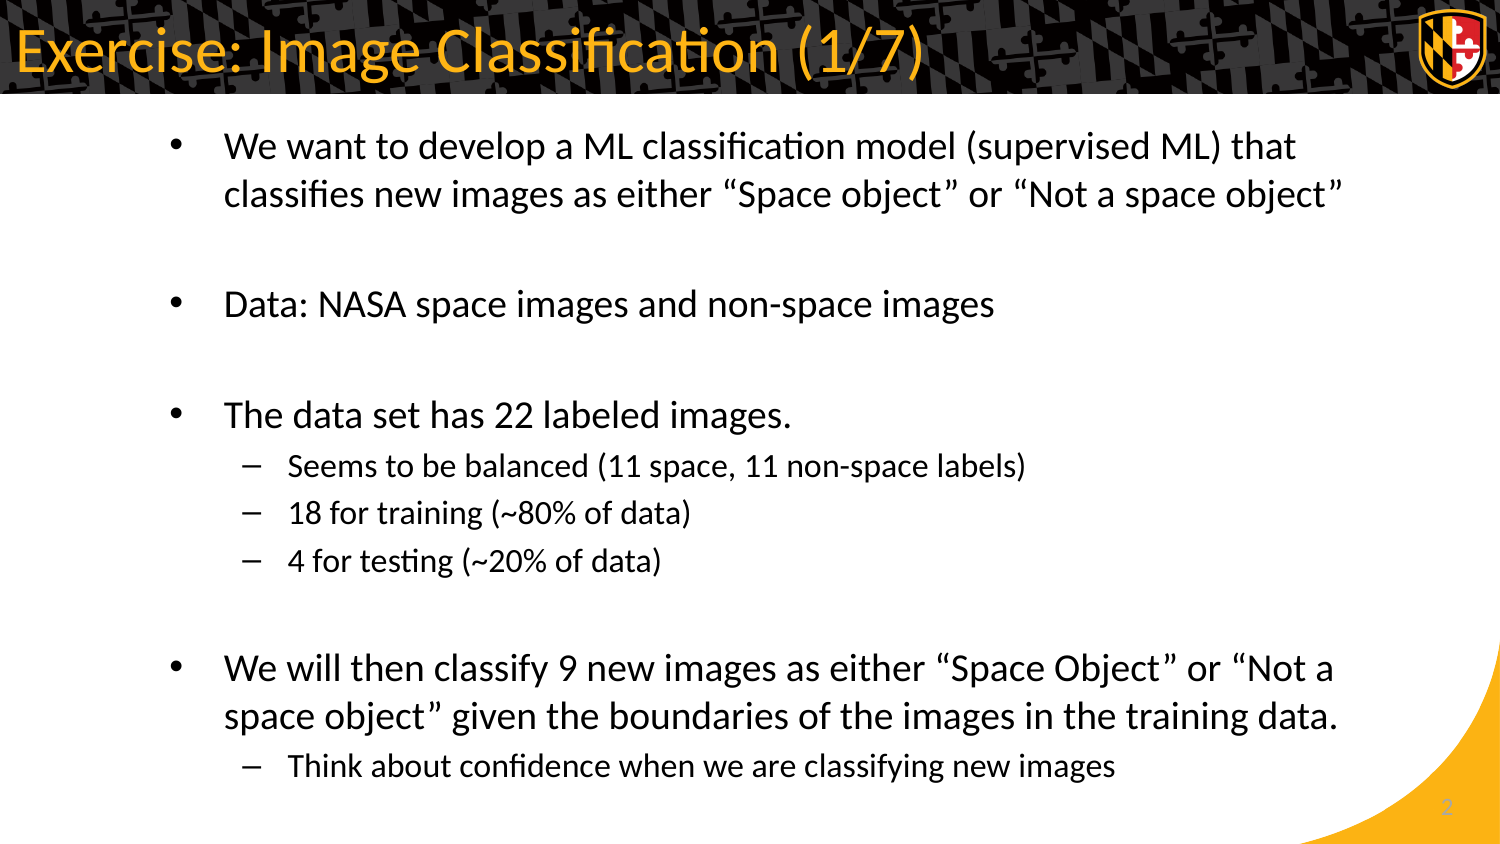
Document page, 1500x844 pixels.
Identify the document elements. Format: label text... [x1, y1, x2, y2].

picture [1299, 639, 1500, 844]
title Exercise: Image Classification (1/7) [0, 0, 1500, 94]
slide_number 2 [1131, 775, 1469, 836]
list We want to develop a ML classification model (supervised ML) that classifies new images as either “Space object” or “Not a space object” Data: NASA space images and non-space images The data set has 22 labeled images. Seems to be balanced (11 space, 11 non-space labels) 18 for training (~80% of data) 4 for testing (~20% of data) We will then classify 9 new images as either “Space Object” or “Not a space object” given the boundaries of the images in the training data. Think about confidence when we are classifying new images [154, 112, 1371, 817]
